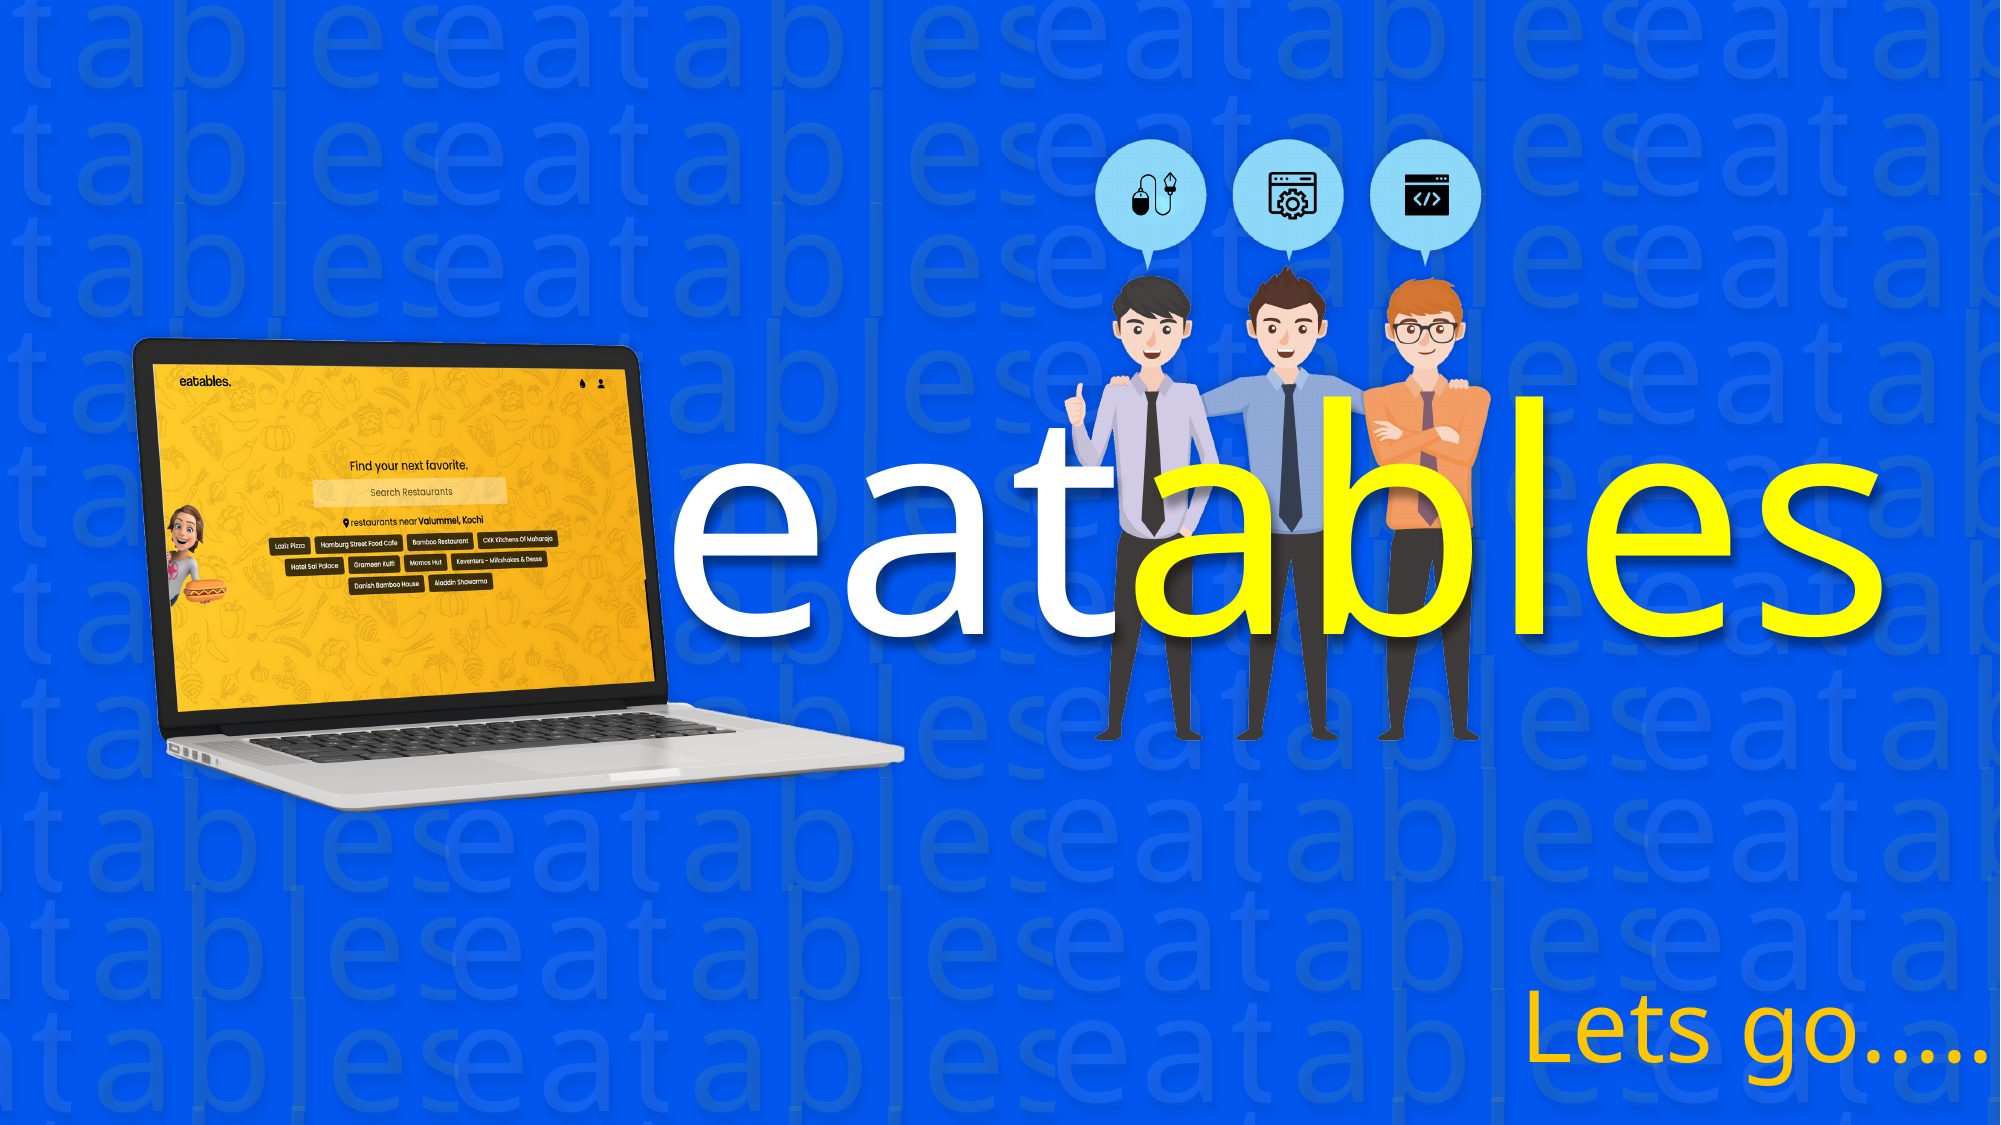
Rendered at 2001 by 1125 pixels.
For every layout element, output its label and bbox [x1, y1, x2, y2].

text_box [0, 0, 2000, 1125]
picture [104, 35, 1746, 833]
